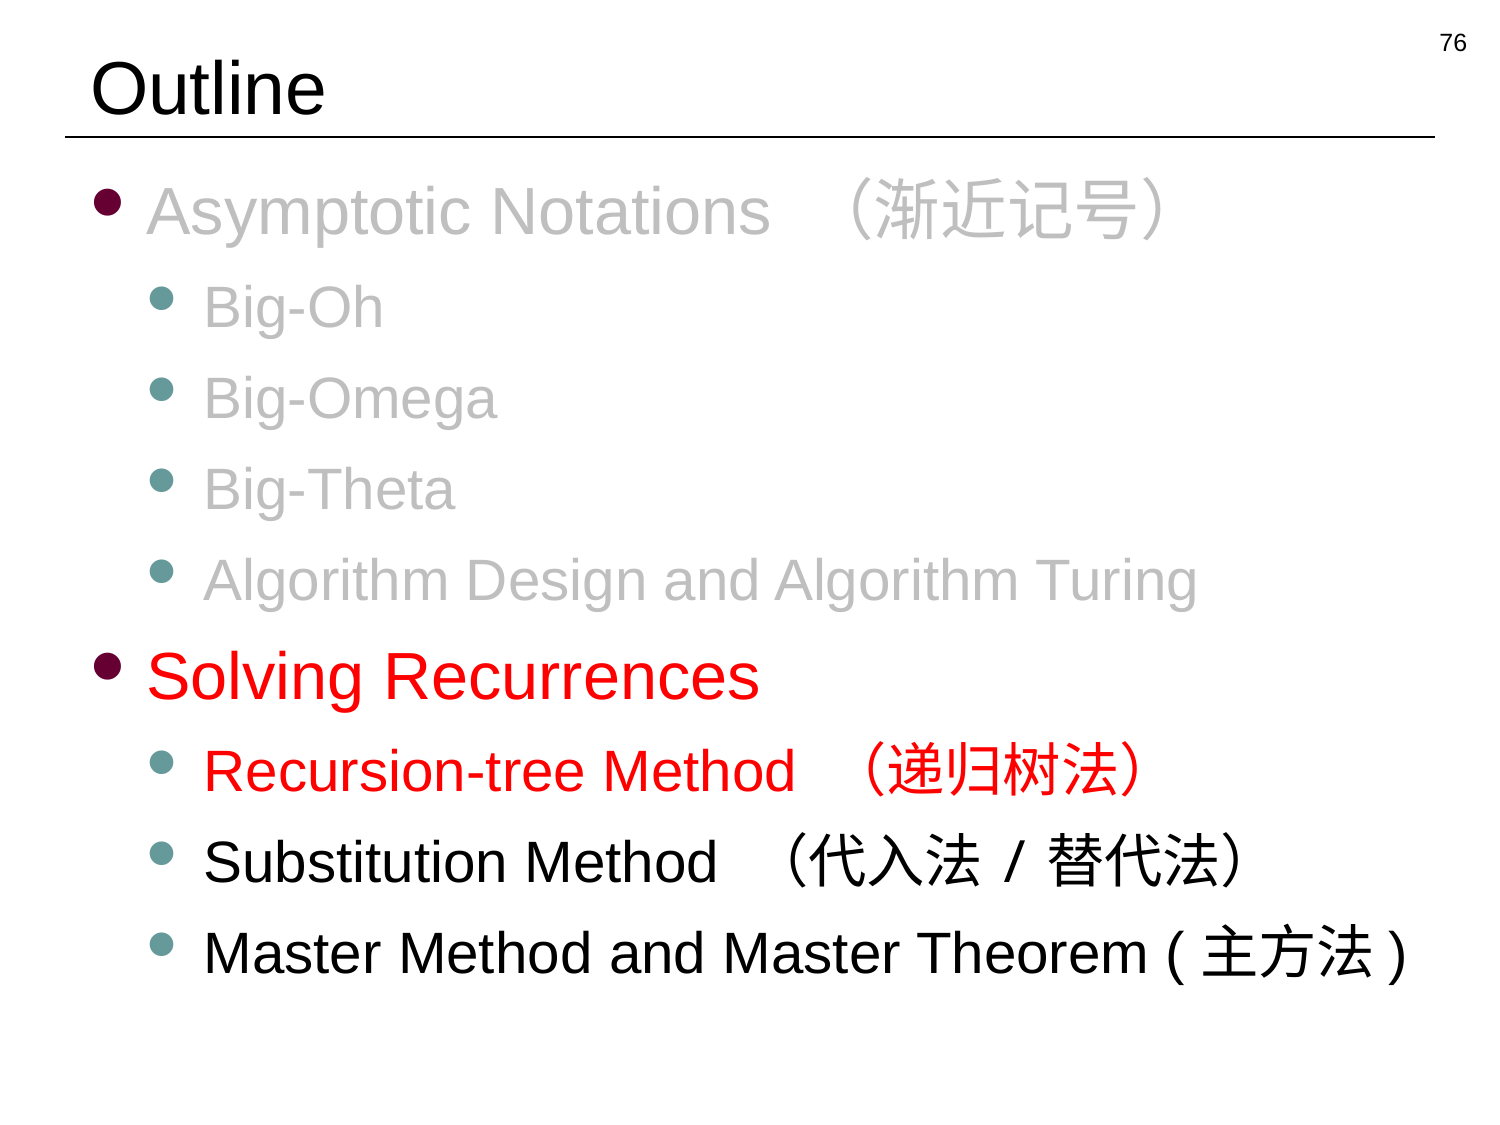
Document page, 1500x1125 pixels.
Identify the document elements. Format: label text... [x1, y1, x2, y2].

title Outline [75, 20, 1425, 138]
slide_number 76 [1131, 18, 1483, 62]
list Asymptotic Notations （渐近记号） Big-Oh Big-Omega Big-Theta Algorithm Design and Algorithm Turing Solving Recurrences Recursion-tree Method （递归树法） Substitution Method （代入法/替代法） Master Method and Master Theorem (主方法) [75, 160, 1471, 1094]
